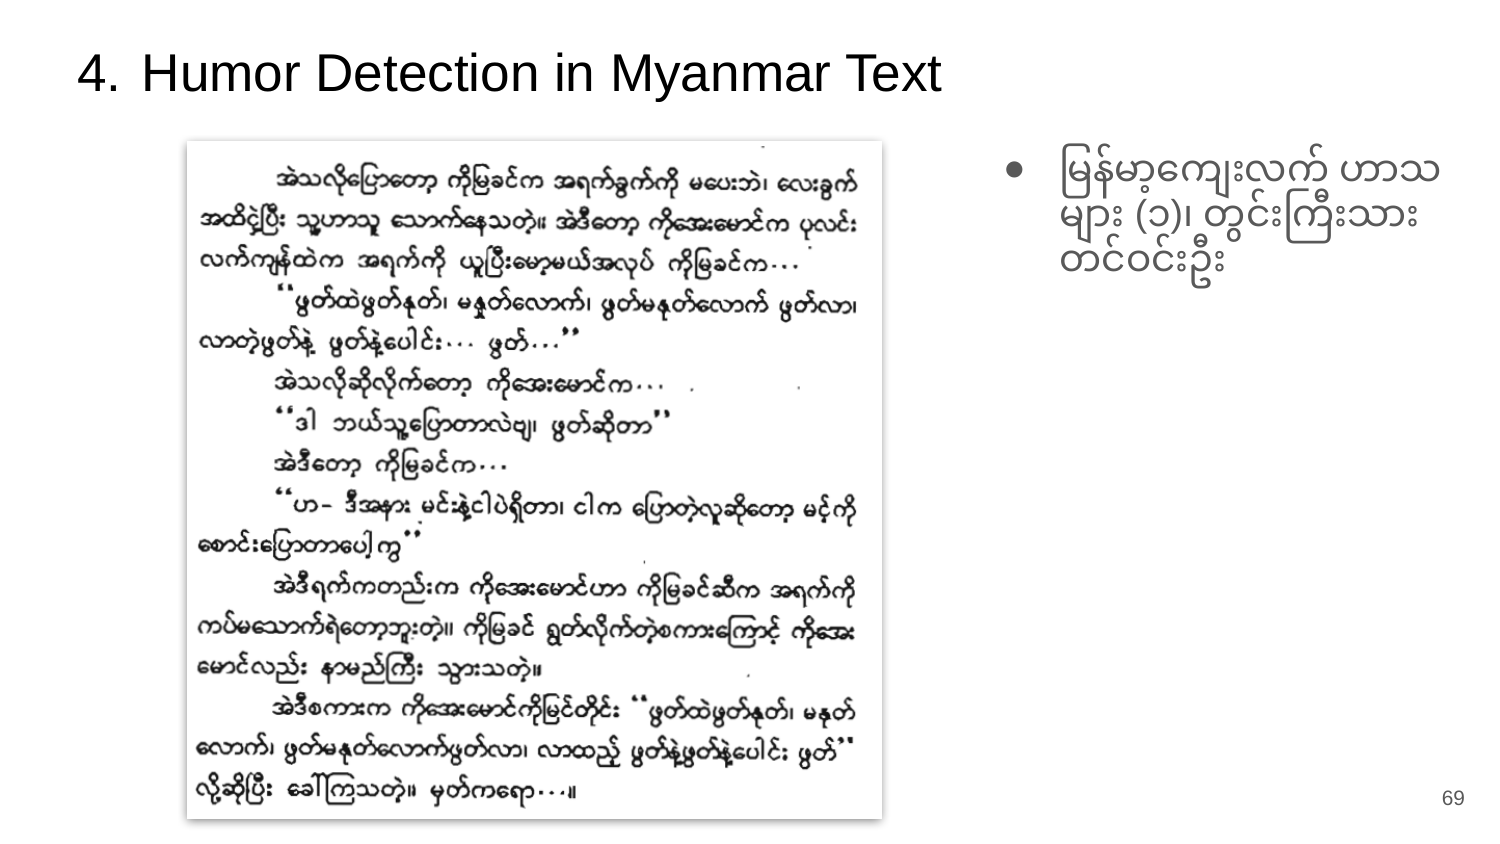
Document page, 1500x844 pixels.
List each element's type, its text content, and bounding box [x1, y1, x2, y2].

title Humor Detection in Myanmar Text [51, 23, 1449, 117]
text_box မြန်မာ့ကျေးလက် ဟာသများ (၁)၊ တွင်းကြီးသား တင်ဝင်းဦး [969, 129, 1464, 346]
picture [187, 141, 883, 819]
slide_number ‹#› [1389, 764, 1480, 830]
